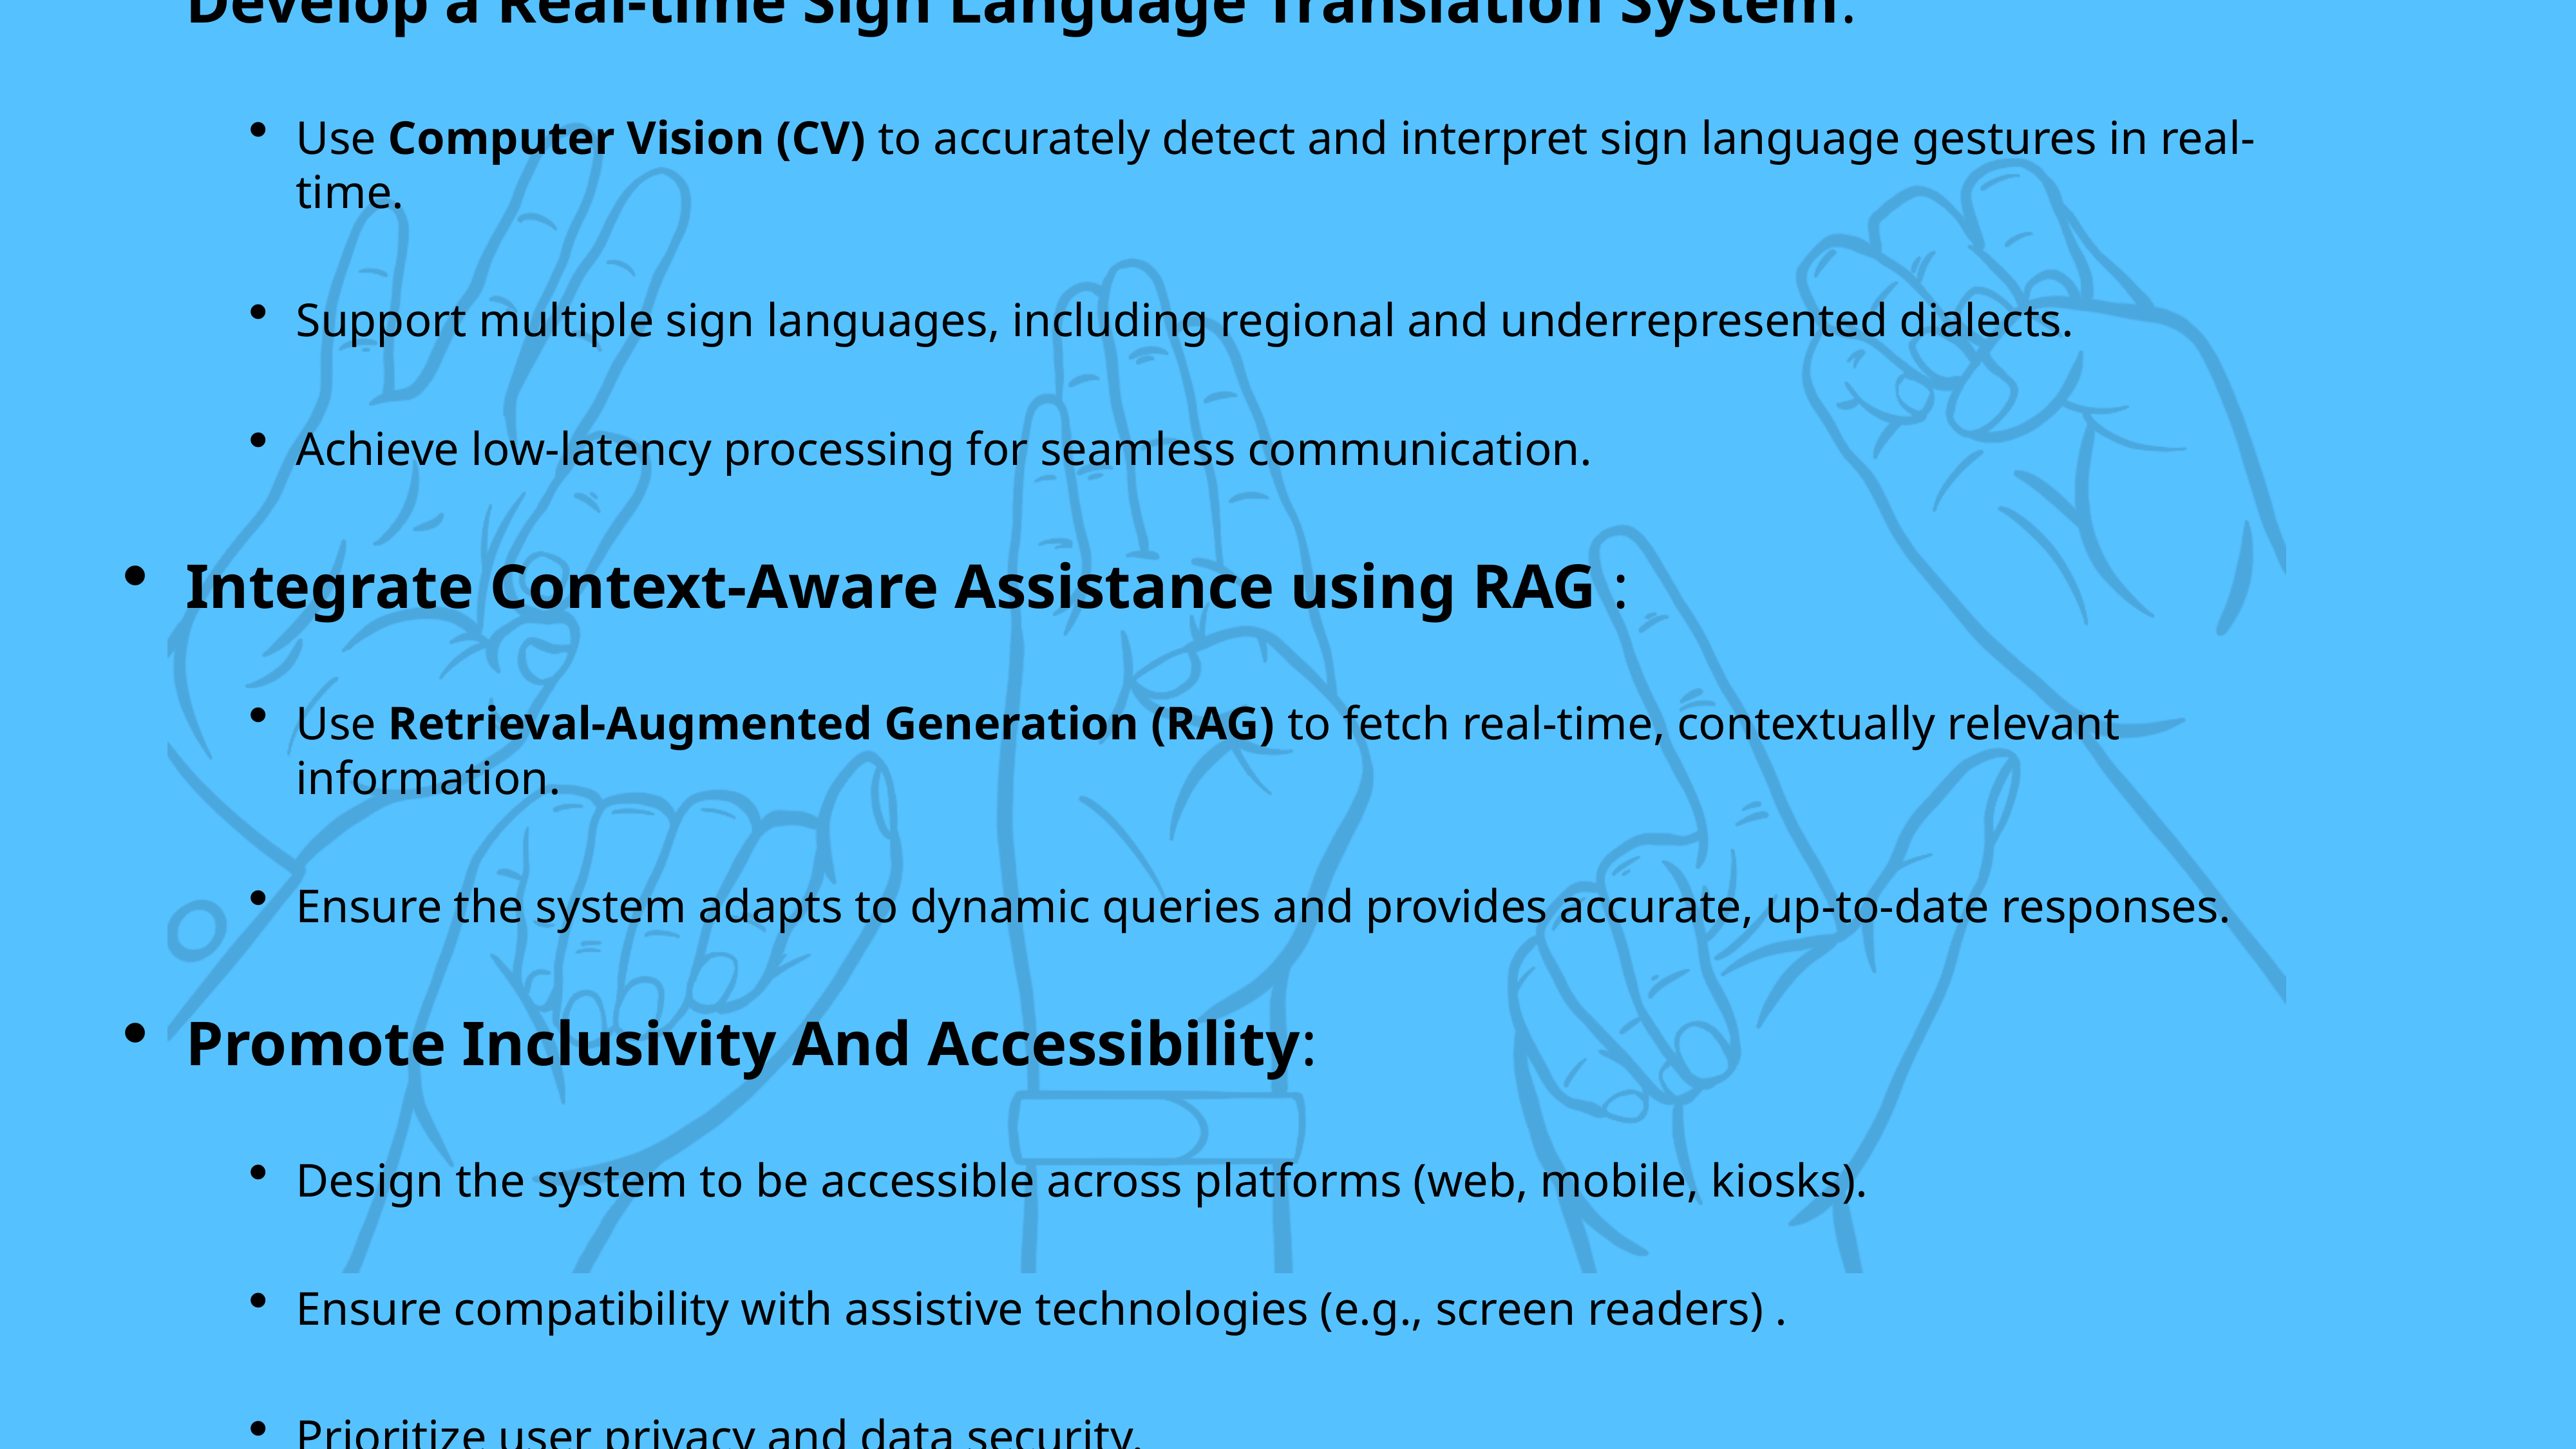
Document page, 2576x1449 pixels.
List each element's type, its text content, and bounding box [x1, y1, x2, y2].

list Develop a Real-time Sign Language Translation System: Use Computer Vision (CV) to accurately detect and interpret sign language gestures in real-time. Support multiple sign languages, including regional and underrepresented dialects. Achieve low-latency processing for seamless communication. Integrate Context-Aware Assistance using RAG : Use Retrieval-Augmented Generation (RAG) to fetch real-time, contextually relevant information. Ensure the system adapts to dynamic queries and provides accurate, up-to-date responses. Promote Inclusivity And Accessibility: Design the system to be accessible across platforms (web, mobile, kiosks). Ensure compatibility with assistive technologies (e.g., screen readers) . Prioritize user privacy and data security. [117, 0, 2337, 1432]
picture [167, 117, 2286, 1274]
